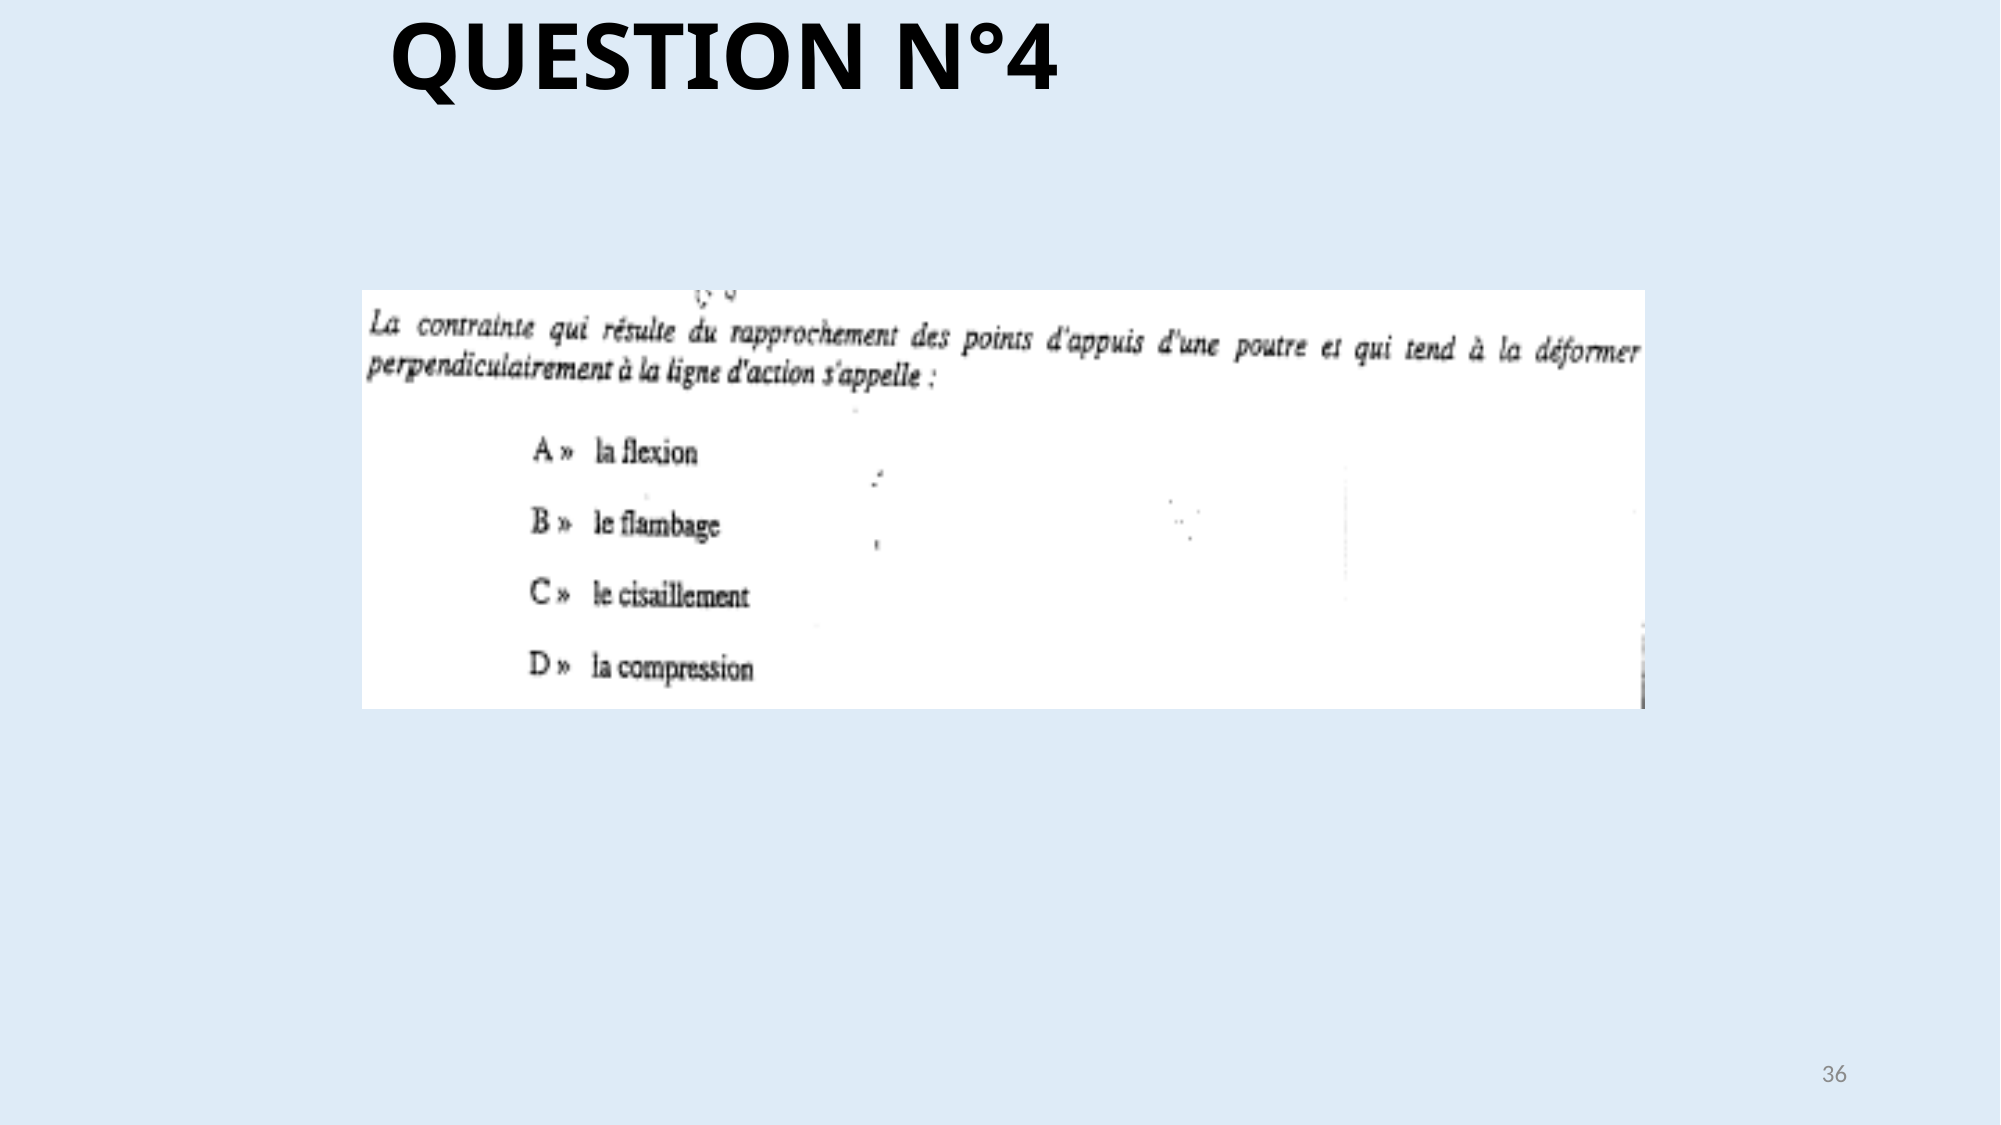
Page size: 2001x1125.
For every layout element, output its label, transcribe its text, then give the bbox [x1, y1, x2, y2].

title QUESTION N°4 [373, 0, 1649, 121]
picture [362, 290, 1645, 709]
slide_number 36 [1412, 1042, 1863, 1103]
